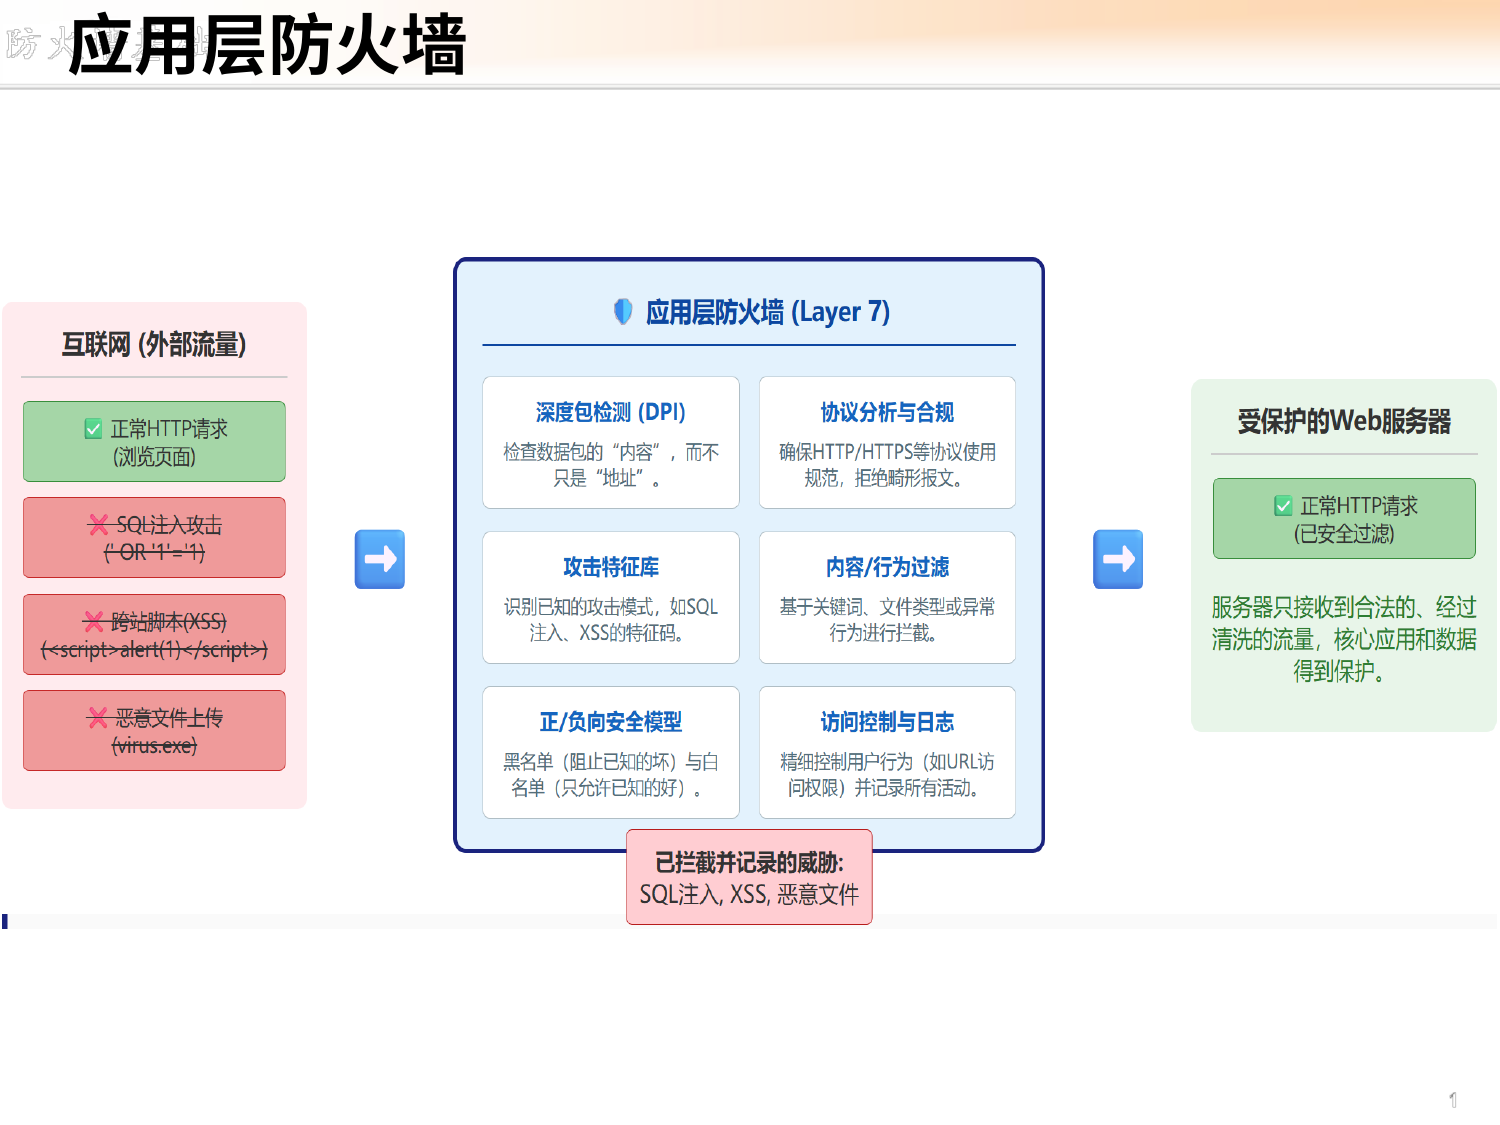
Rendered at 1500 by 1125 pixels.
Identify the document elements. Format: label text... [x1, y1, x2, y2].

text_box 应用层防火墙 [53, 0, 1282, 91]
picture [0, 0, 1500, 1125]
